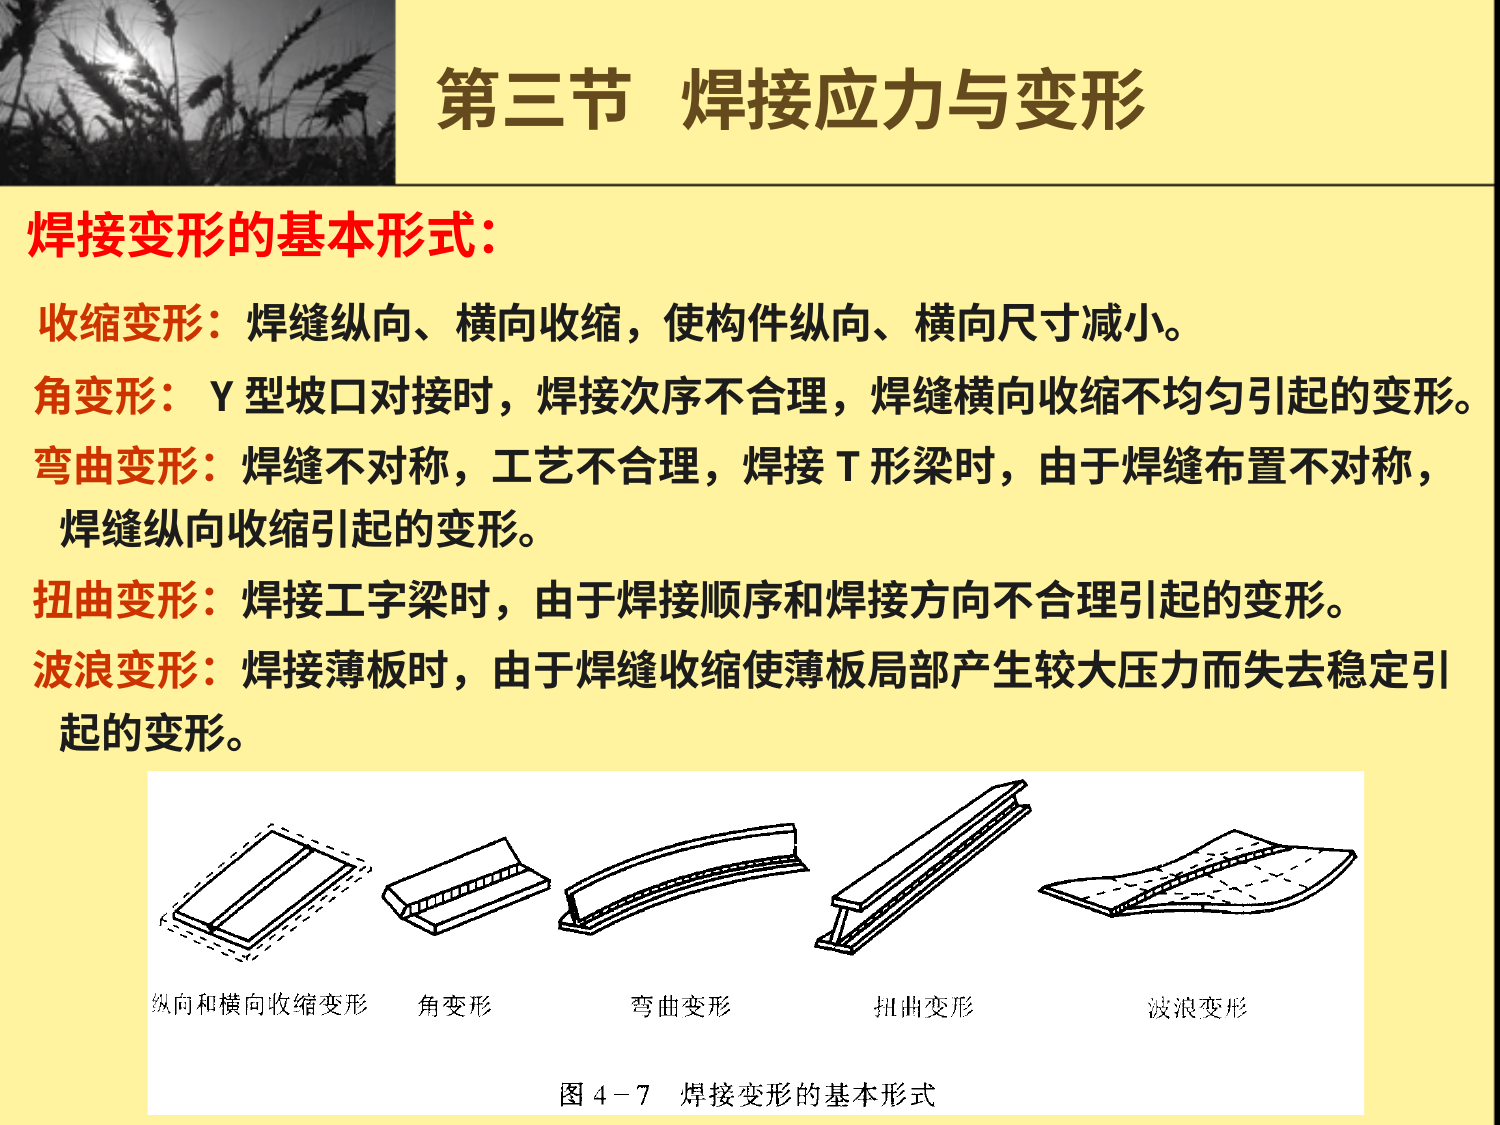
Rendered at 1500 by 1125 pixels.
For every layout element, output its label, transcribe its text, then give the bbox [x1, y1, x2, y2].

picture [0, 0, 1500, 1125]
title 第三节 焊接应力与变形 [419, 0, 1407, 200]
list 焊接变形的基本形式： 收缩变形：焊缝纵向、横向收缩，使构件纵向、横向尺寸减小。 角变形：Y型坡口对接时，焊接次序不合理，焊缝横向收缩不均匀引起的变形。 弯曲变形：焊缝不对称，工艺不合理，焊接T形梁时，由于焊缝布置不对称，焊缝纵向收缩引起的变形。 扭曲变形：焊接工字梁时，由于焊接顺序和焊接方向不合理引起的变形。 波浪变形：焊接薄板时，由于焊缝收缩使薄板局部产生较大压力而失去稳定引起的变形。 [0, 208, 1495, 775]
